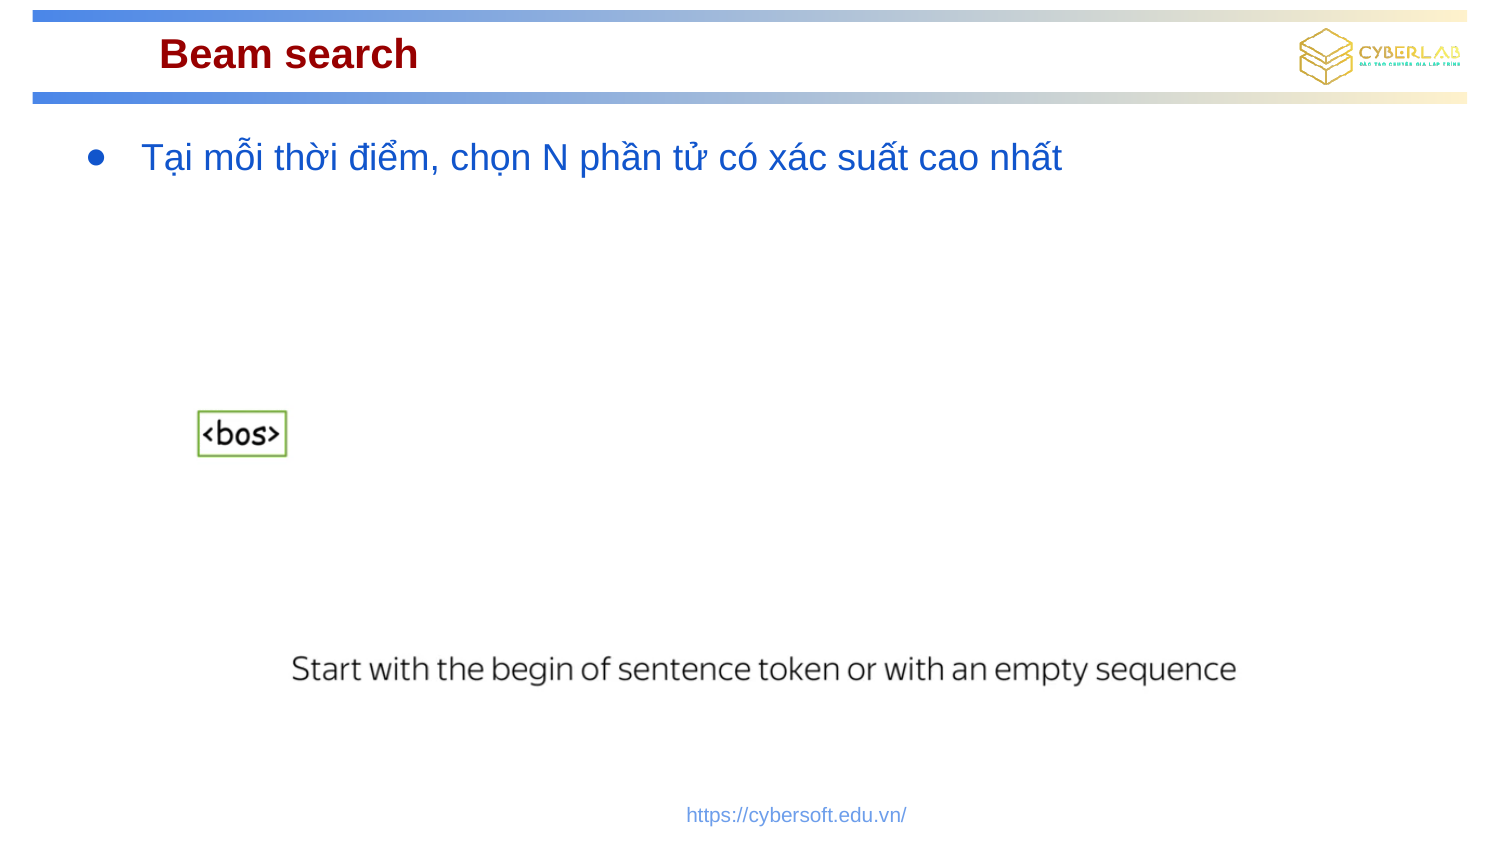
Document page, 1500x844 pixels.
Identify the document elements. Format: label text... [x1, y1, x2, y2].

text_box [188, 264, 1293, 769]
list Tại mỗi thời điểm, chọn N phần tử có xác suất cao nhất [51, 111, 1449, 762]
picture [1449, 28, 1468, 85]
title Beam search [144, 12, 1449, 93]
